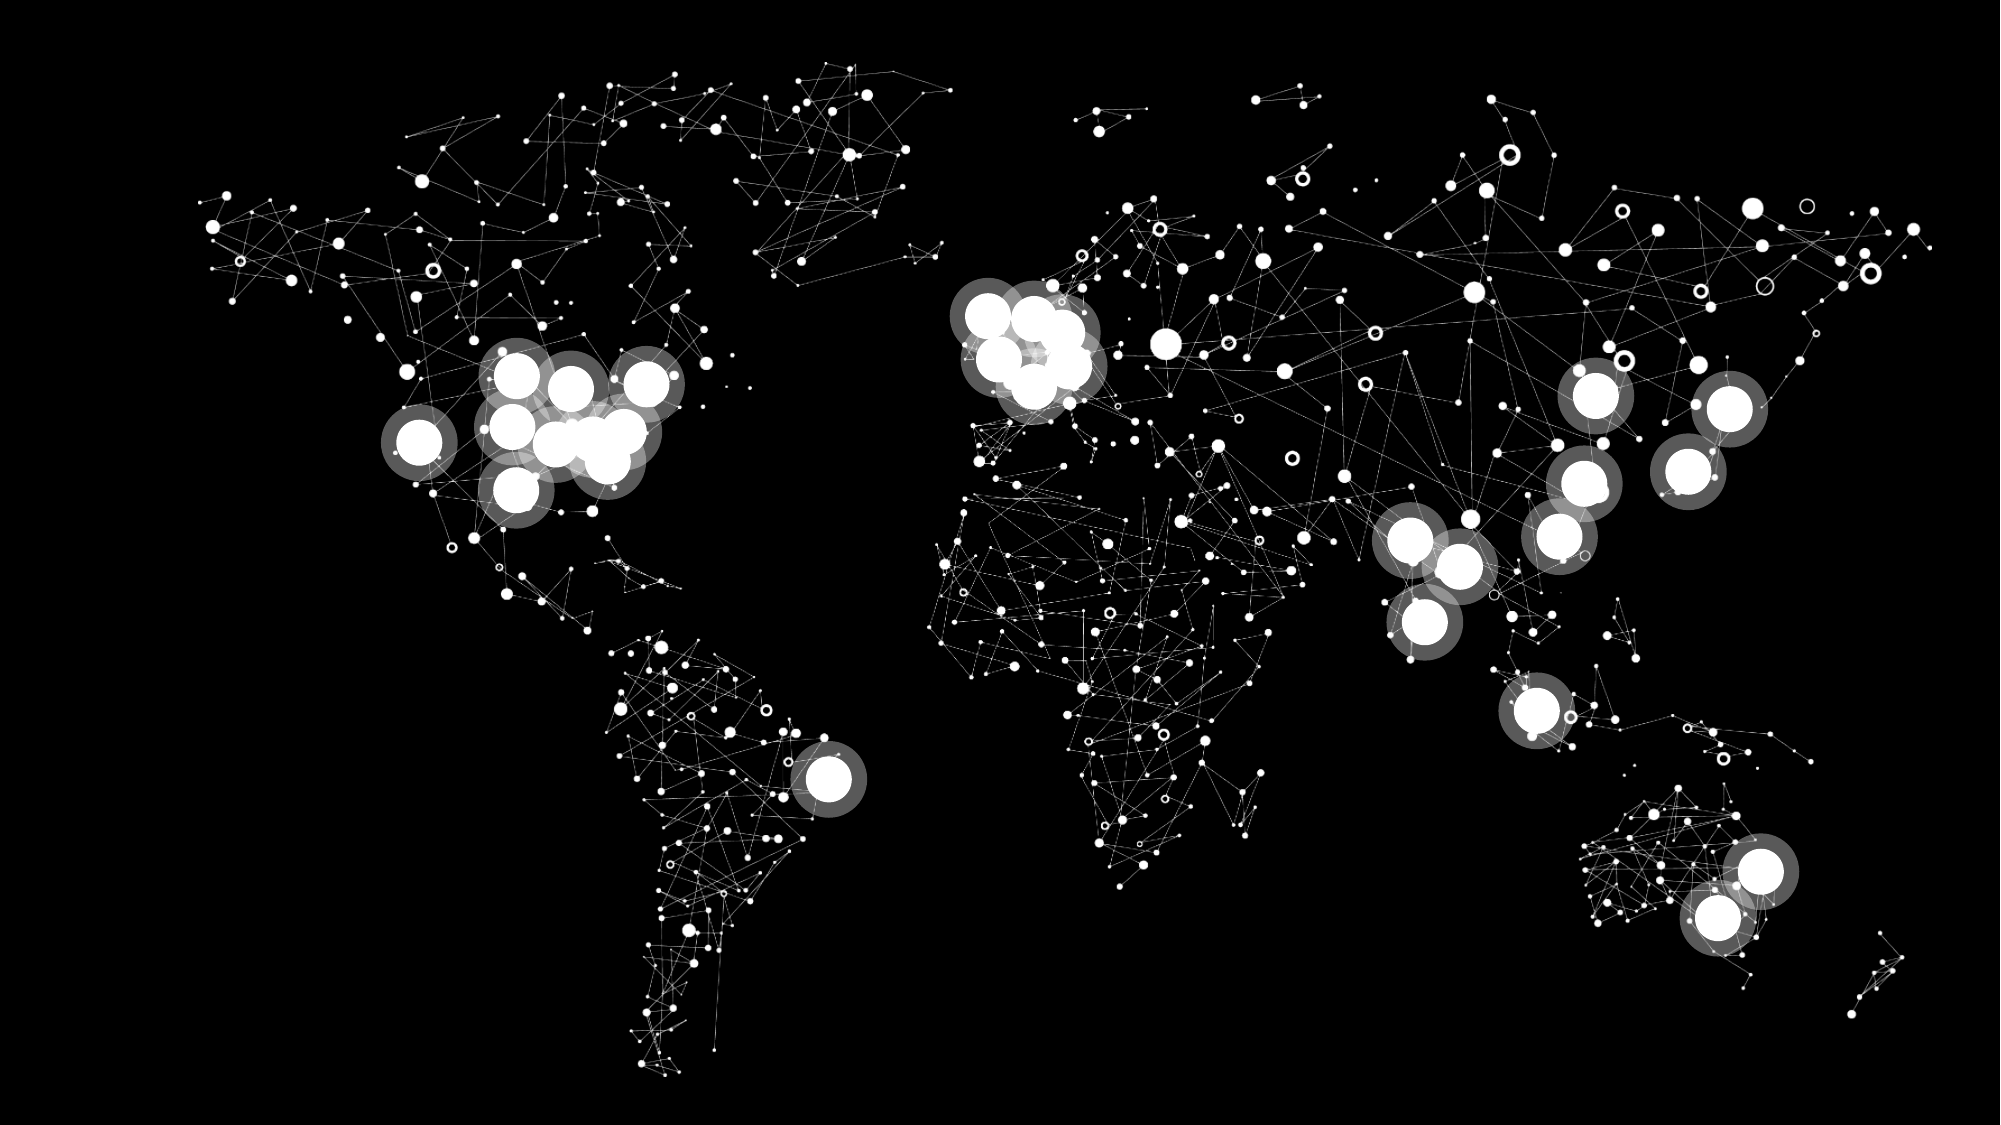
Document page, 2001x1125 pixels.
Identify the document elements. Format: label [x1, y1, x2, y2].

picture [198, 62, 1932, 1078]
